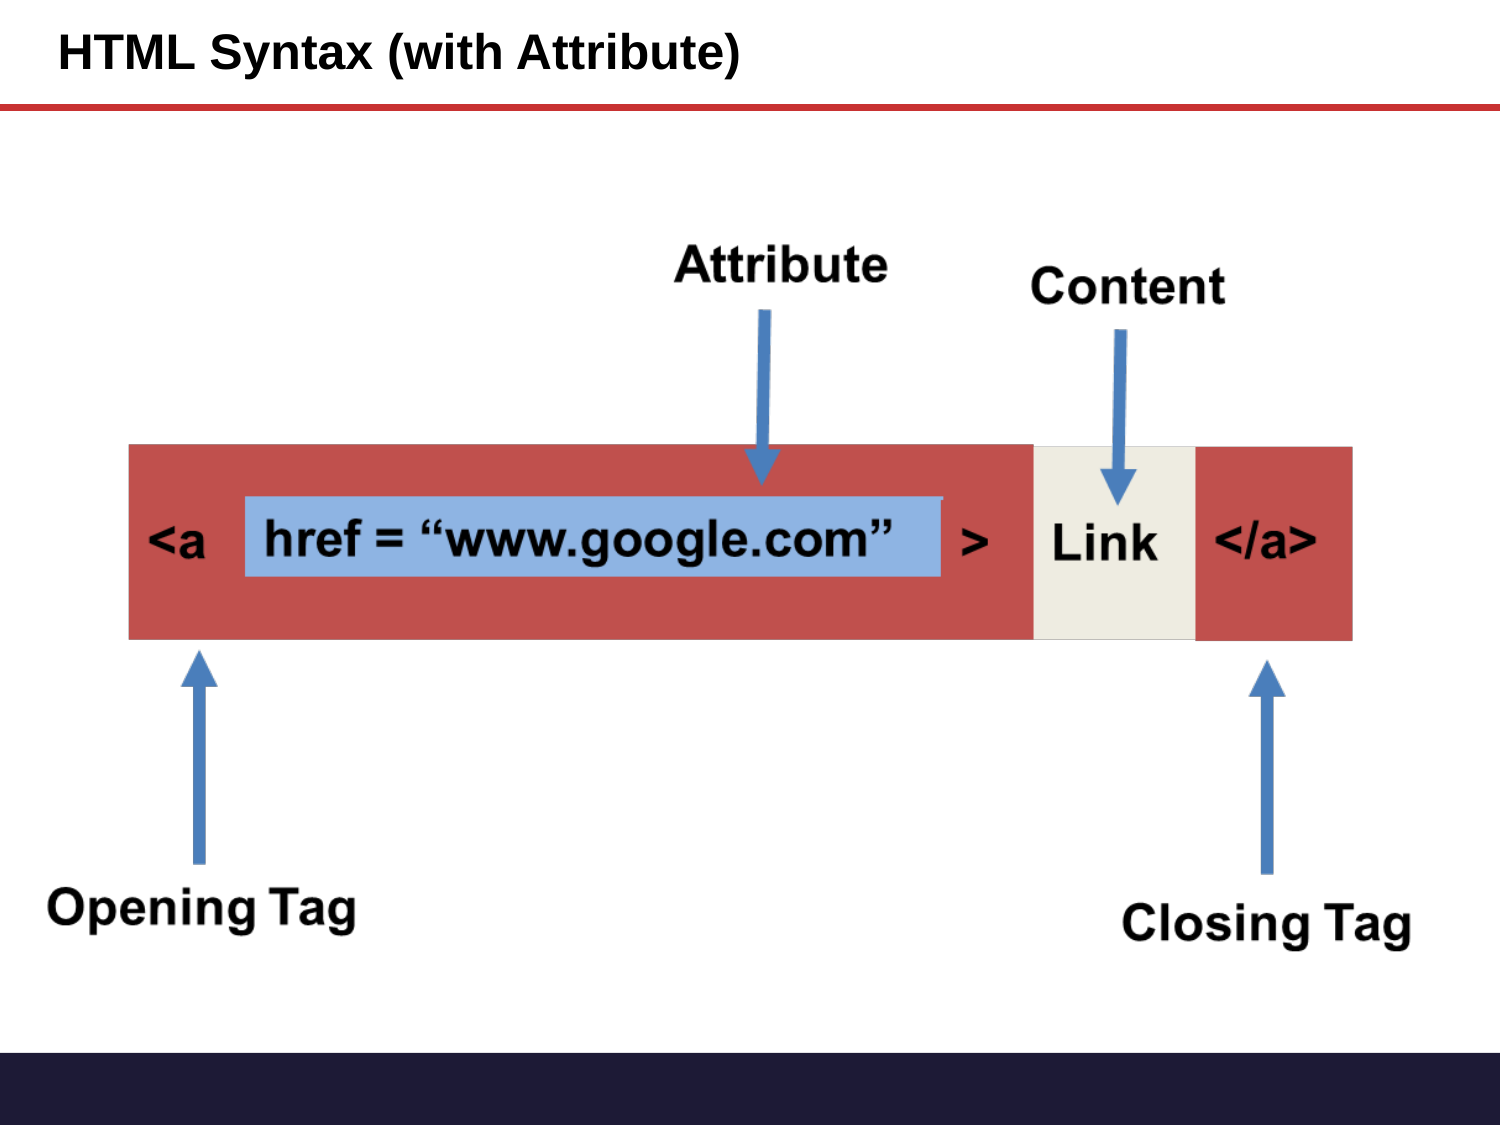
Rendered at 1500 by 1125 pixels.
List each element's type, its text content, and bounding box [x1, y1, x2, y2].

picture [14, 217, 1500, 986]
title HTML Syntax (with Attribute) [50, 0, 1175, 108]
